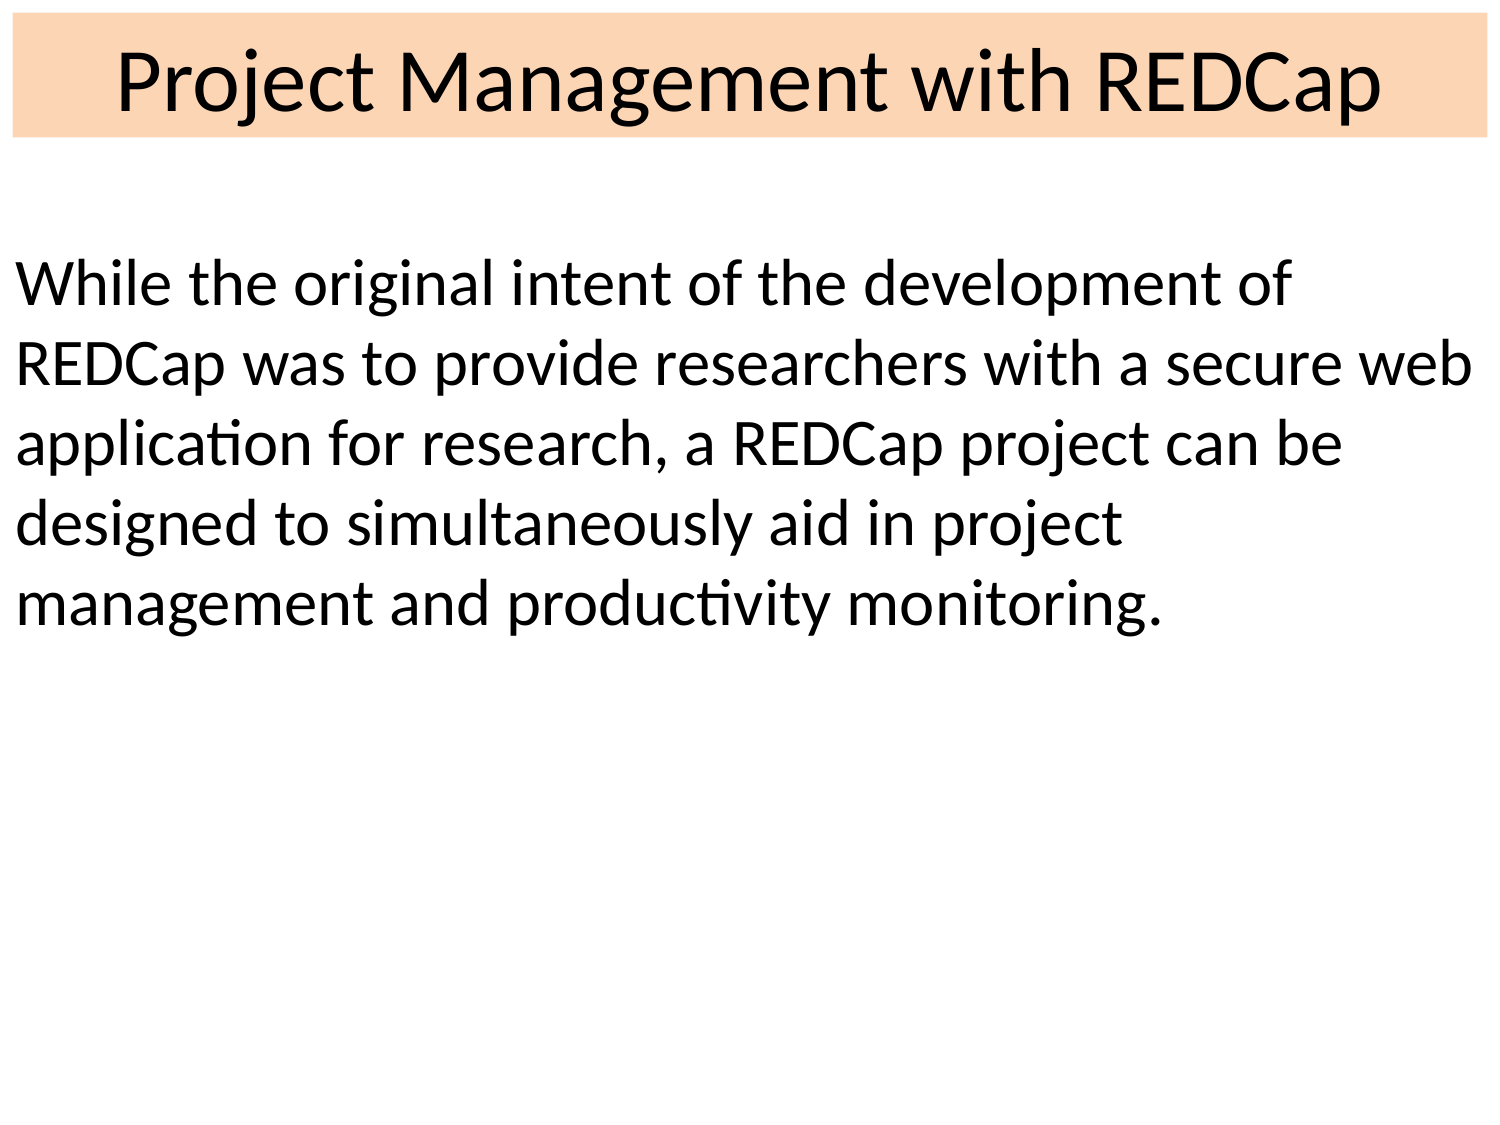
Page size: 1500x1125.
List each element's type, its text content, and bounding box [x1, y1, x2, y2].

list While the original intent of the development of REDCap was to provide researchers with a secure web application for research, a REDCap project can be designed to simultaneously aid in project management and productivity monitoring. [0, 137, 1500, 1125]
title Project Management with REDCap [12, 12, 1488, 137]
